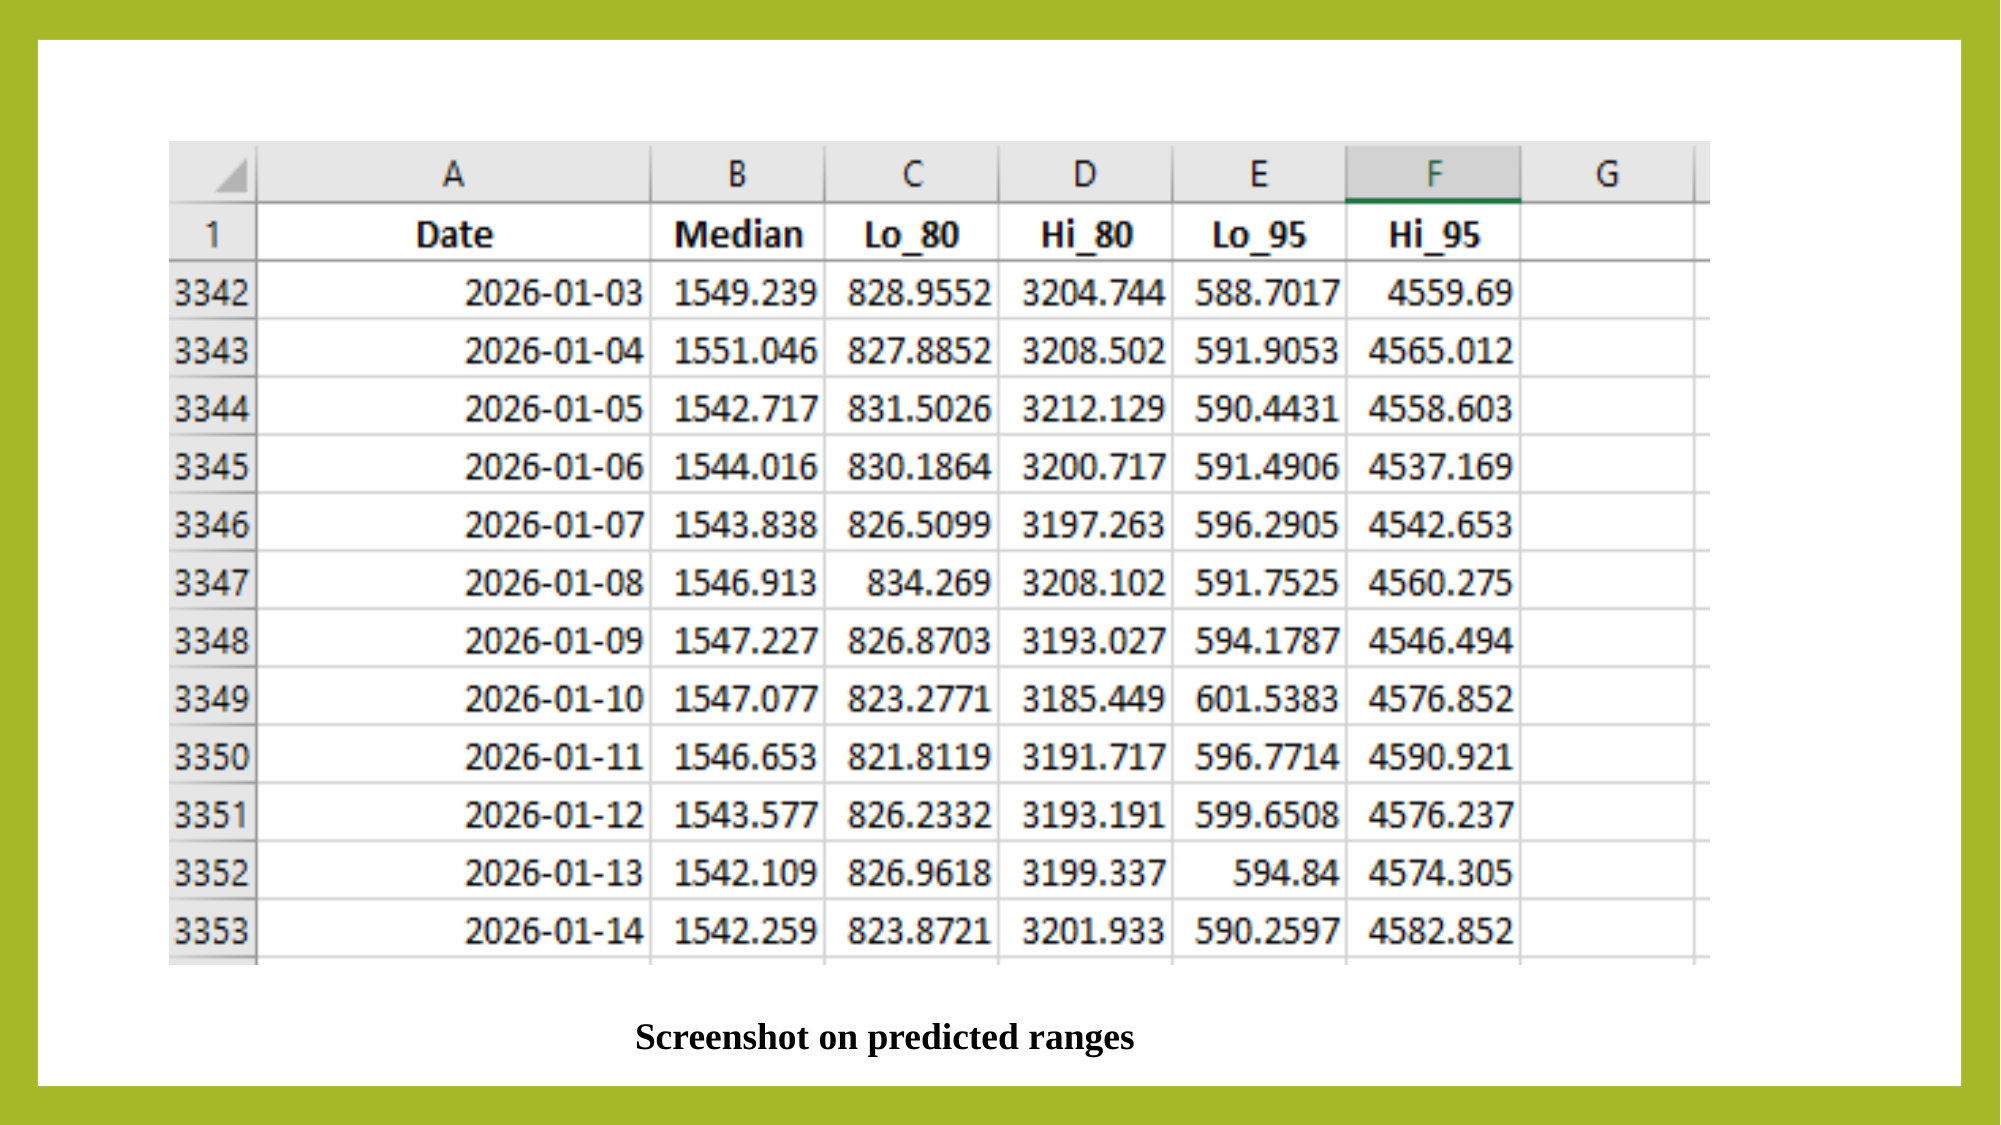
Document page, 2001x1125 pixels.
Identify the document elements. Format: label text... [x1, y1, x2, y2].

text_box Screenshot on predicted ranges [319, 1004, 1451, 1065]
picture [168, 141, 1711, 965]
